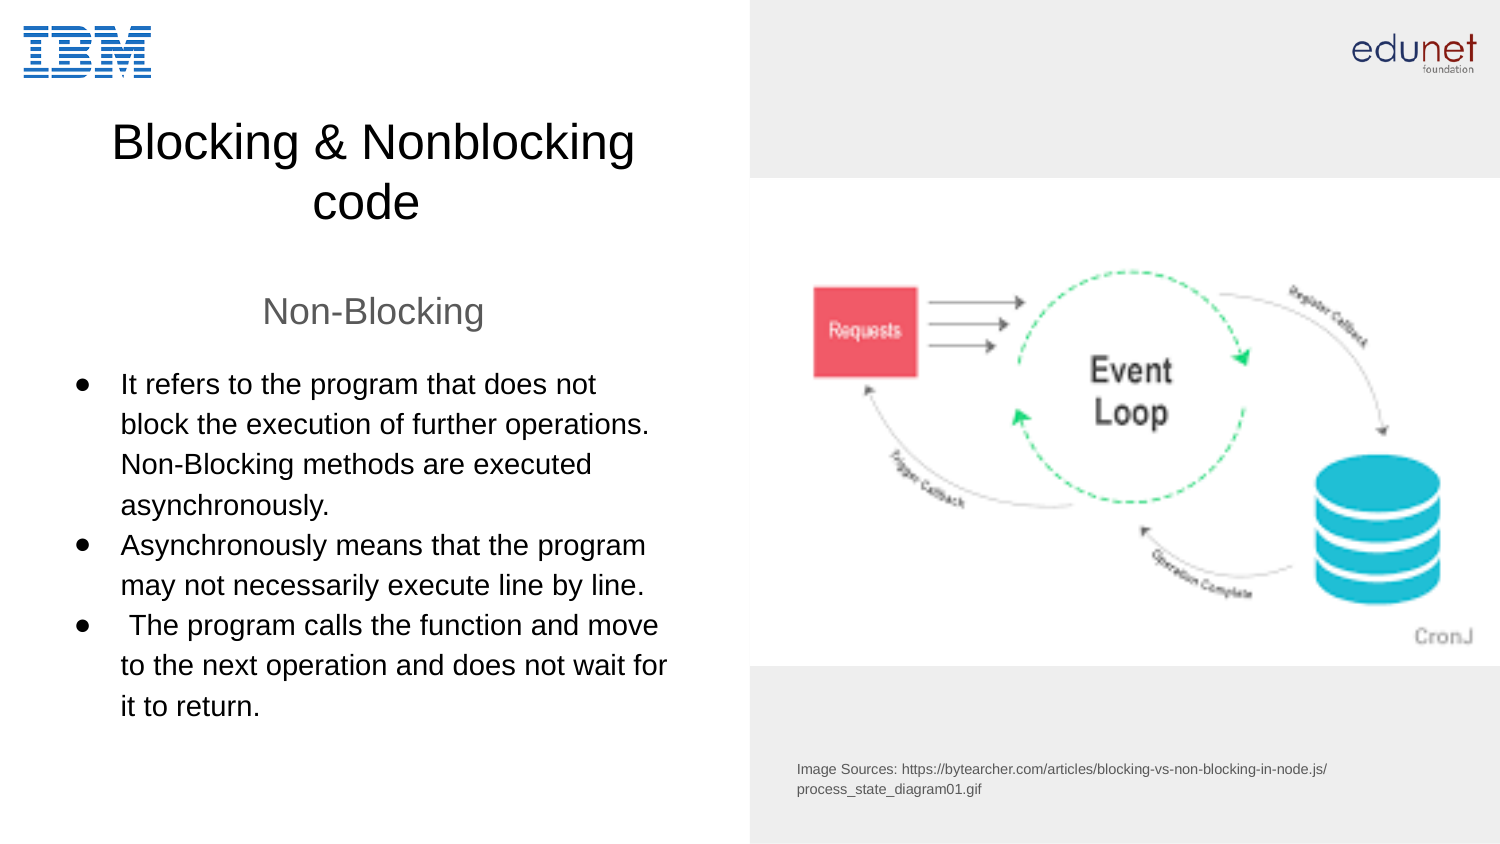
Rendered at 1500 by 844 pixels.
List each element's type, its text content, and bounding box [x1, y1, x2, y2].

picture [1350, 26, 1480, 78]
picture [23, 26, 151, 78]
list It refers to the program that does not block the execution of further operations. Non-Blocking methods are executed asynchronously. Asynchronously means that the program may not necessarily execute line by line. The program calls the function and move to the next operation and does not wait for it to return. [58, 397, 689, 685]
list Image Sources: https://bytearcher.com/articles/blocking-vs-non-blocking-in-node.js/process_state_diagram01.gif [781, 742, 1450, 793]
subtitle Non-Blocking [41, 257, 706, 363]
title Blocking & Nonblocking code [41, 117, 706, 223]
picture [749, 178, 1500, 666]
